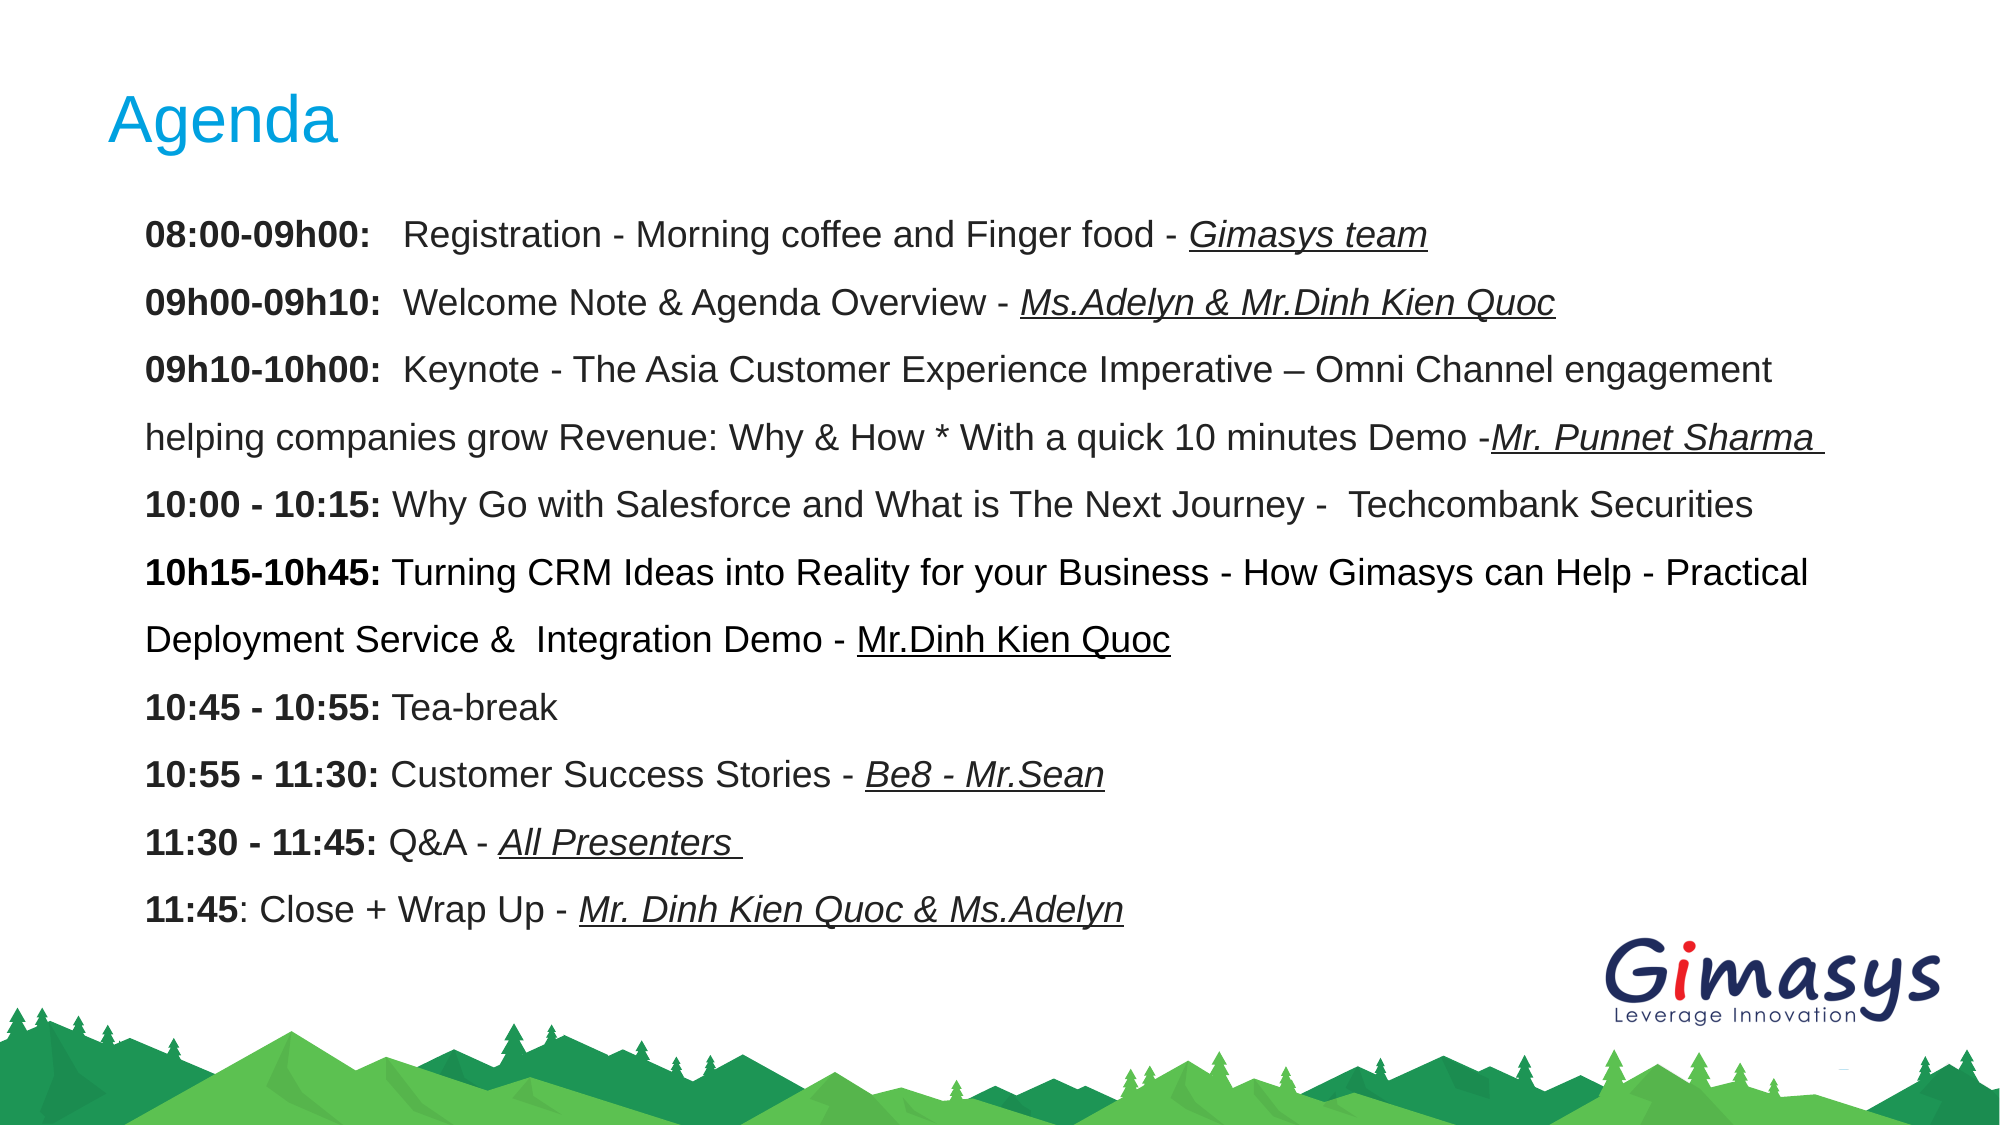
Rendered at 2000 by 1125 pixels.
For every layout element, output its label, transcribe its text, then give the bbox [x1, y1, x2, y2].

picture [1586, 917, 1960, 1038]
list 08:00-09h00: Registration - Morning coffee and Finger food - Gimasys team 09h00-09h10: Welcome Note & Agenda Overview - Ms.Adelyn & Mr.Dinh Kien Quoc 09h10-10h00: Keynote - The Asia Customer Experience Imperative – Omni Channel engagement helping companies grow Revenue: Why & How * With a quick 10 minutes Demo -Mr. Punnet Sharma 10:00 - 10:15: Why Go with Salesforce and What is The Next Journey - Techcombank Securities 10h15-10h45: Turning CRM Ideas into Reality for your Business - How Gimasys can Help - Practical Deployment Service & Integration Demo - Mr.Dinh Kien Quoc 10:45 - 10:55: Tea-break 10:55 - 11:30: Customer Success Stories - Be8 - Mr.Sean 11:30 - 11:45: Q&A - All Presenters 11:45: Close + Wrap Up - Mr. Dinh Kien Quoc & Ms.Adelyn [54, 172, 1867, 1018]
title Agenda [93, 10, 1906, 173]
